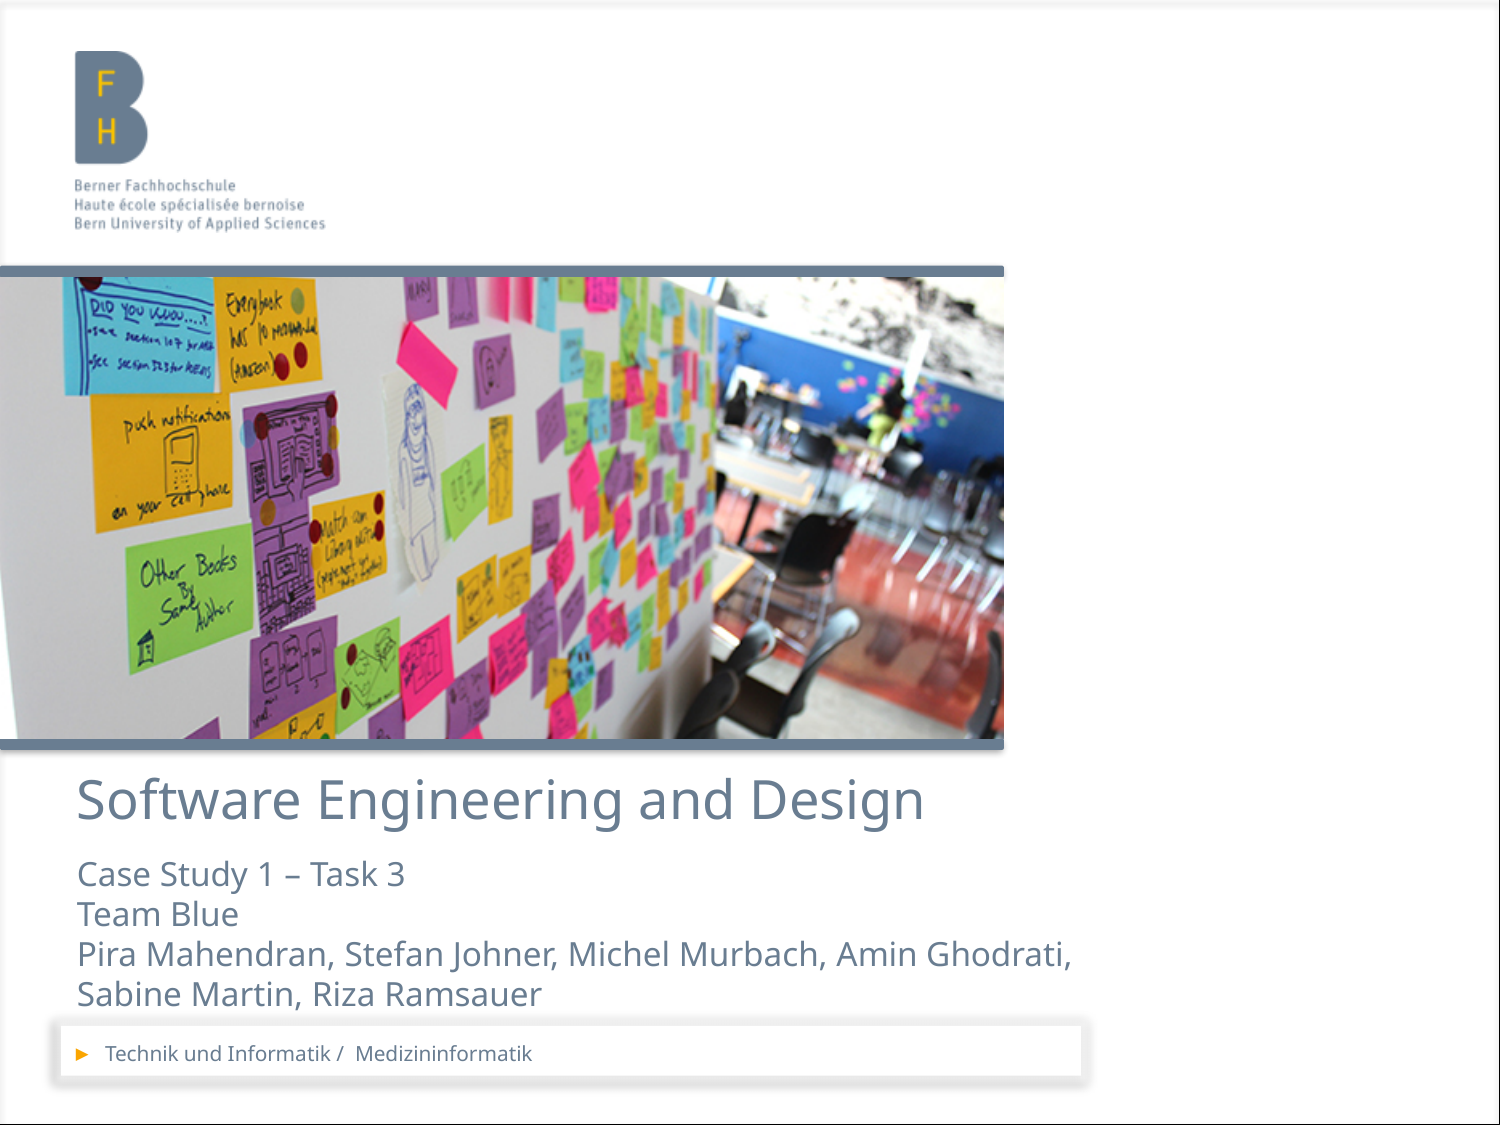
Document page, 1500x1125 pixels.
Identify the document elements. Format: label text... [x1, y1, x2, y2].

picture [0, 277, 1005, 739]
list Technik und Informatik / Medizininformatik [75, 1033, 1190, 1076]
title Software Engineering and Design [76, 758, 1397, 846]
picture [74, 51, 326, 233]
subtitle Case Study 1 – Task 3 Team Blue Pira Mahendran, Stefan Johner, Michel Murbach, Amin Ghodrati, Sabine Martin, Riza Ramsauer [76, 845, 1190, 979]
